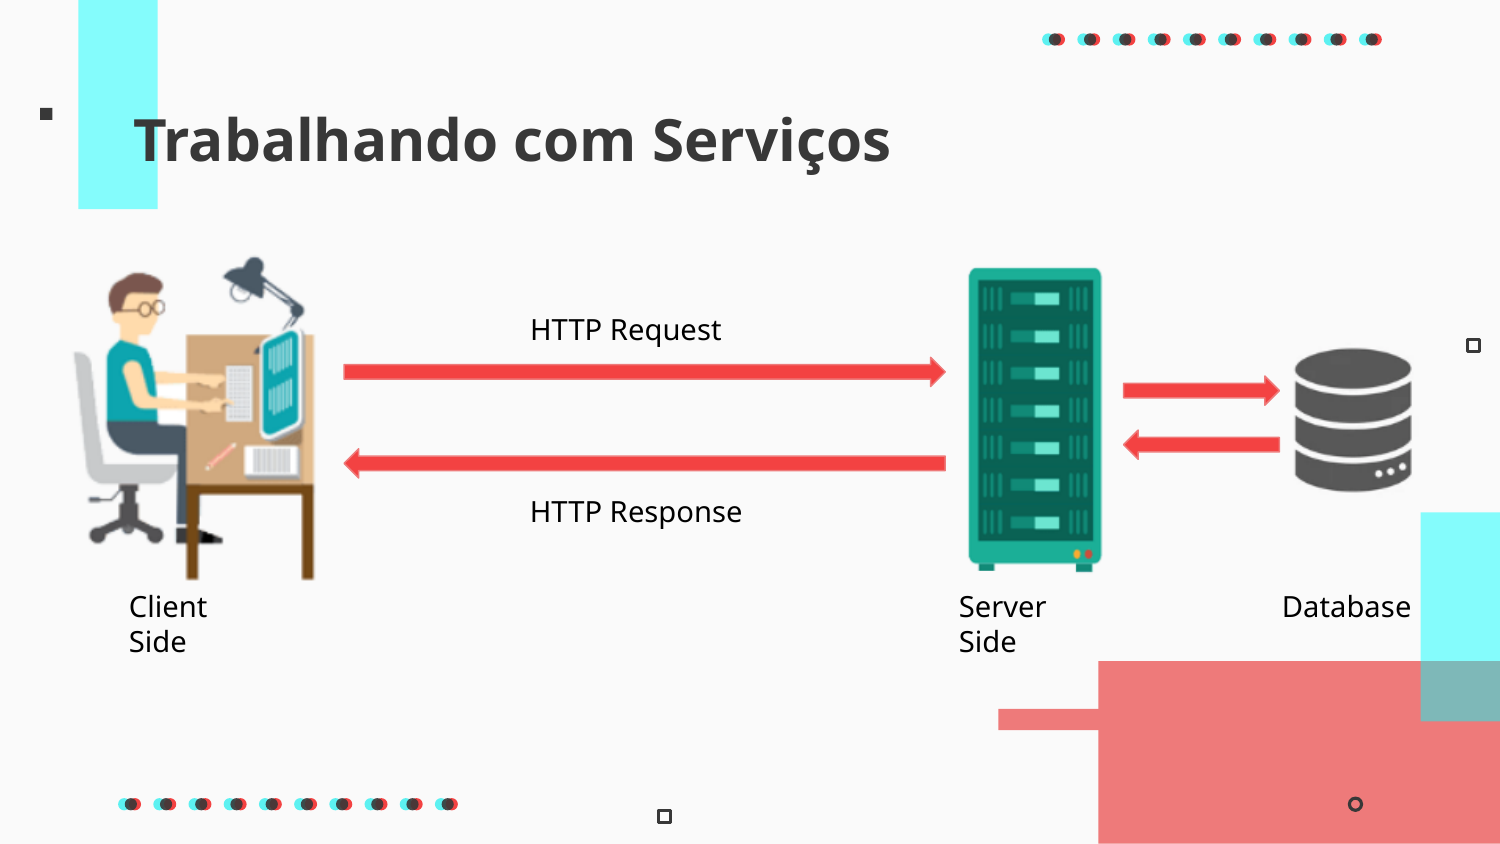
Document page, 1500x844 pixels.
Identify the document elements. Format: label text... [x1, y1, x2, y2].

text_box Server Side [943, 573, 1123, 674]
picture [954, 253, 1112, 591]
text_box [1123, 383, 1261, 398]
picture [55, 253, 336, 591]
text_box Database [1266, 573, 1445, 639]
text_box [344, 357, 946, 387]
title Trabalhando com Serviços [118, 88, 1382, 182]
text_box [344, 448, 946, 478]
text_box [1123, 430, 1261, 460]
text_box HTTP Request [514, 296, 738, 362]
text_box Client Side [113, 597, 278, 674]
text_box HTTP Response [514, 477, 775, 543]
picture [1266, 334, 1446, 510]
